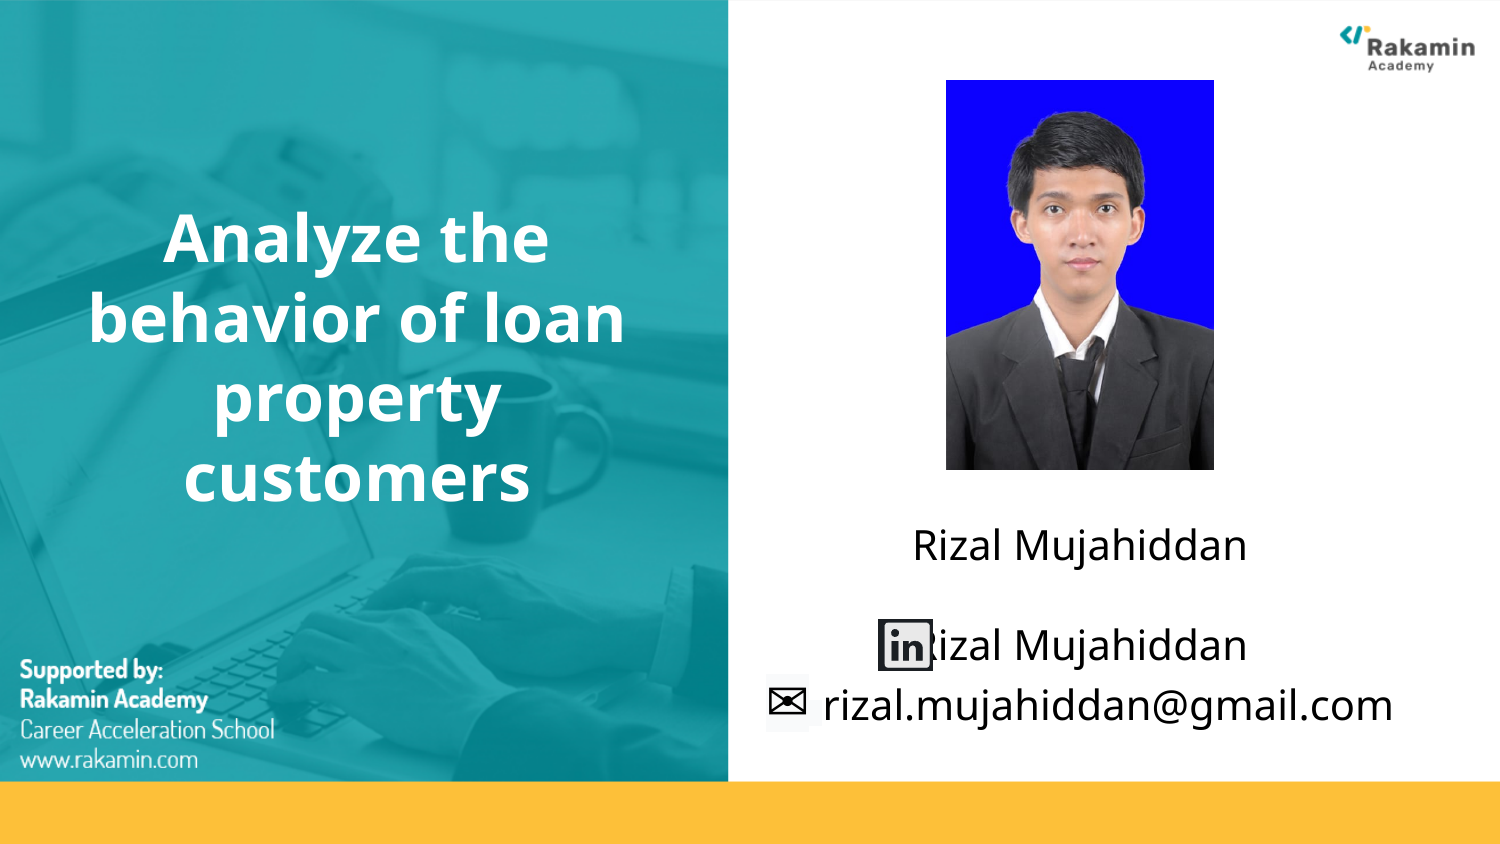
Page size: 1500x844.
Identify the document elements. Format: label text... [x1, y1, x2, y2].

picture [0, 0, 1500, 844]
text_box Analyze the behavior of loan property customers [51, 190, 665, 520]
text_box Rizal Mujahiddan Rizal Mujahiddan ✉ rizal.mujahiddan@gmail.com [729, 503, 1431, 719]
